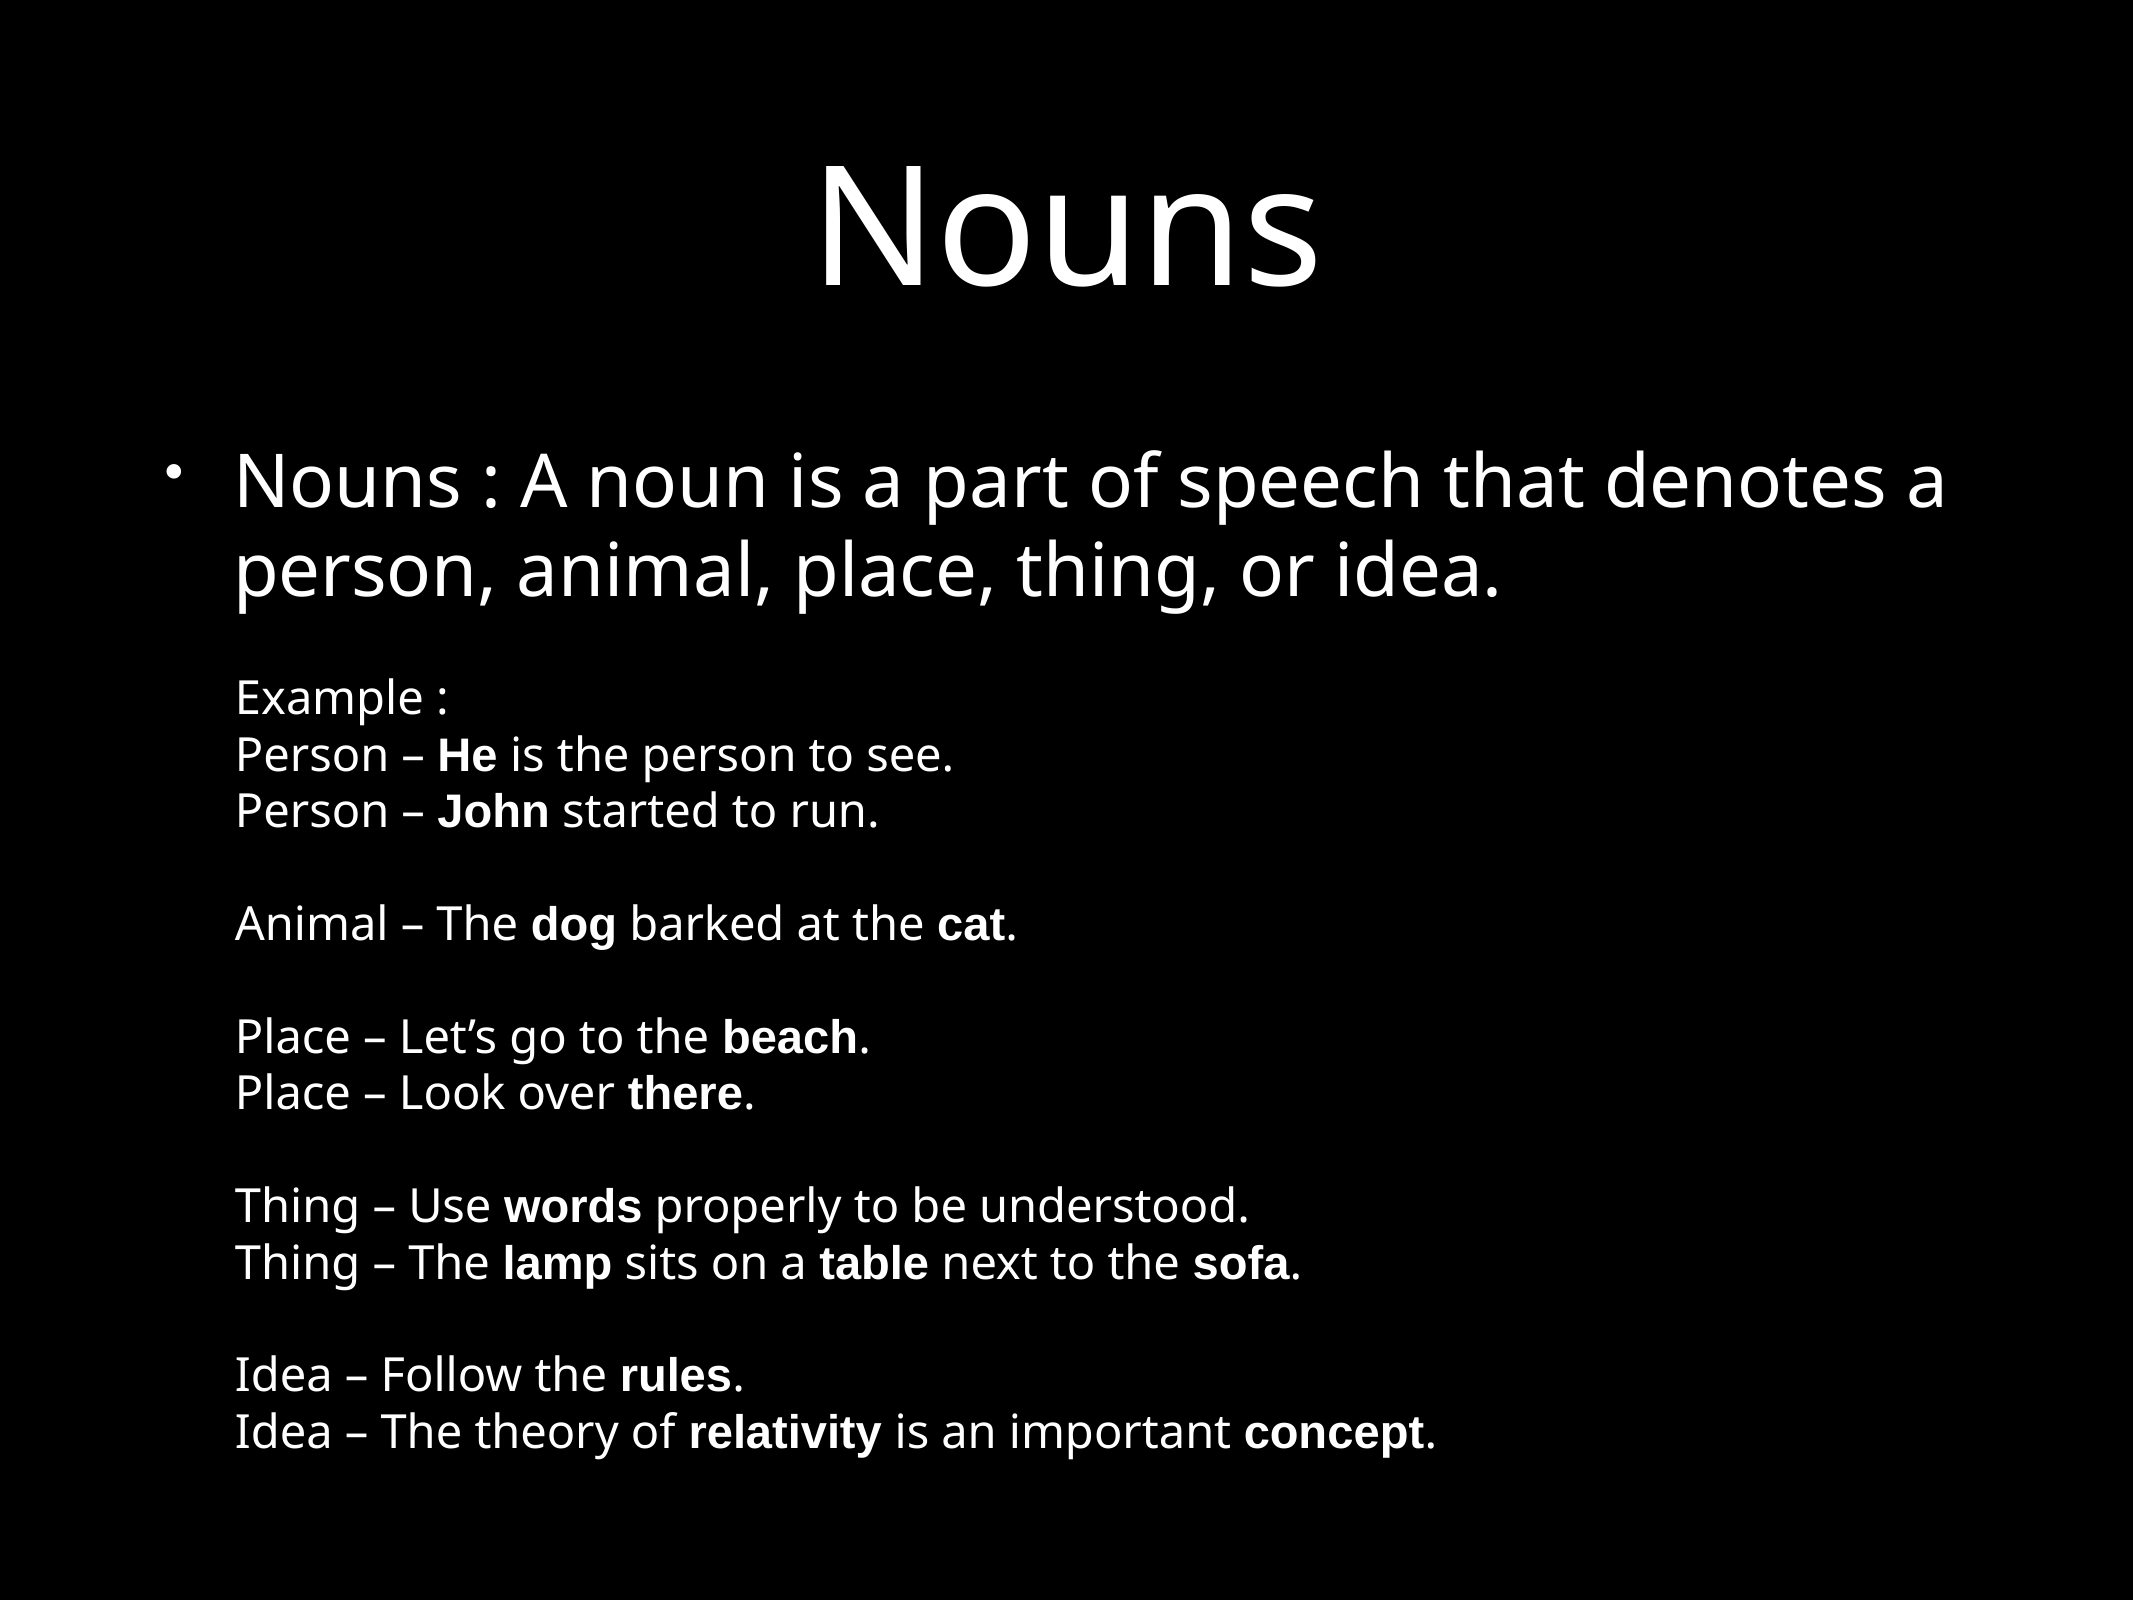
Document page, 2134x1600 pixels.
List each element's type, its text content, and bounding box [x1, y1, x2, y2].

list Nouns : A noun is a part of speech that denotes a person, animal, place, thing, or idea. Example : Person – He is the person to see. Person – John started to run. Animal – The dog barked at the cat. Place – Let’s go to the beach. Place – Look over there. Thing – Use words properly to be understood. Thing – The lamp sits on a table next to the sofa. Idea – Follow the rules. Idea – The theory of relativity is an important concept. [155, 424, 1978, 1457]
title Nouns [155, 41, 1978, 397]
